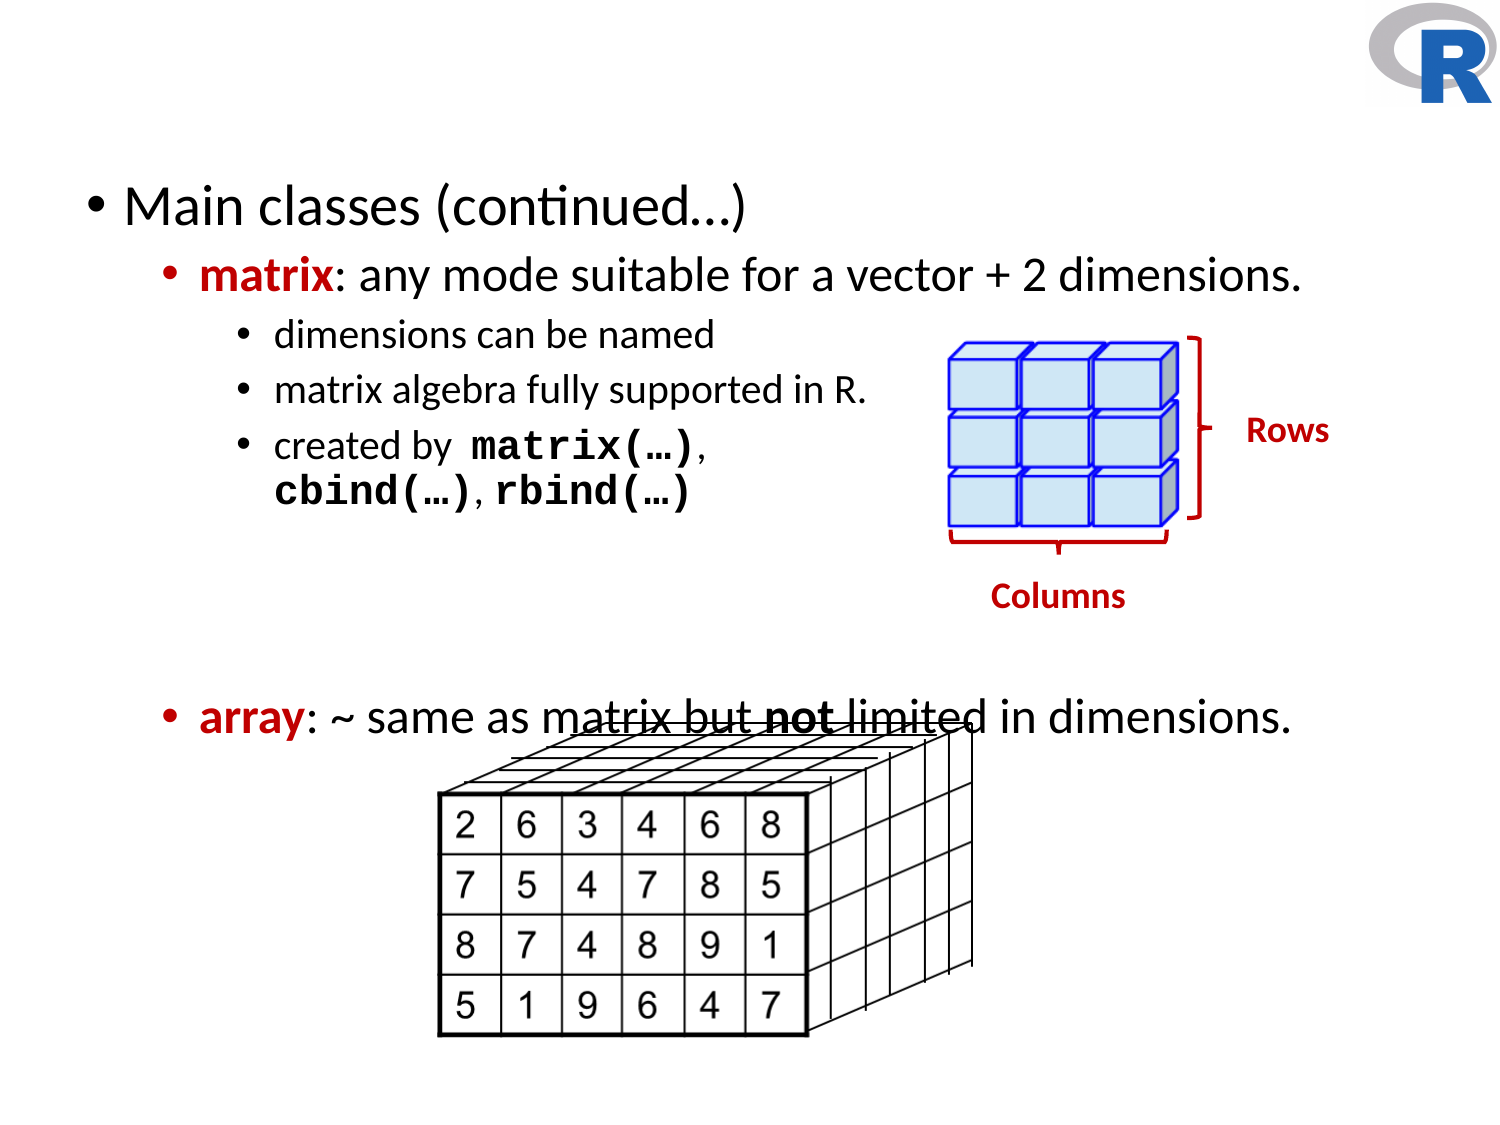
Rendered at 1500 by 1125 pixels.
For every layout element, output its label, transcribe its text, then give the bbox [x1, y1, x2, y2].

picture [944, 337, 1183, 531]
text_box [1187, 337, 1213, 519]
text_box [950, 531, 1168, 555]
picture [1365, 0, 1500, 107]
text_box Columns [958, 563, 1159, 624]
text_box Rows [1231, 397, 1365, 458]
list Main classes (continued…) matrix: any mode suitable for a vector + 2 dimensions. dimensions can be named matrix algebra fully supported in R. created by matrix(…), cbind(…), rbind(…) array: ~ same as matrix but not limited in dimensions. [71, 167, 1366, 882]
picture [431, 722, 973, 1051]
